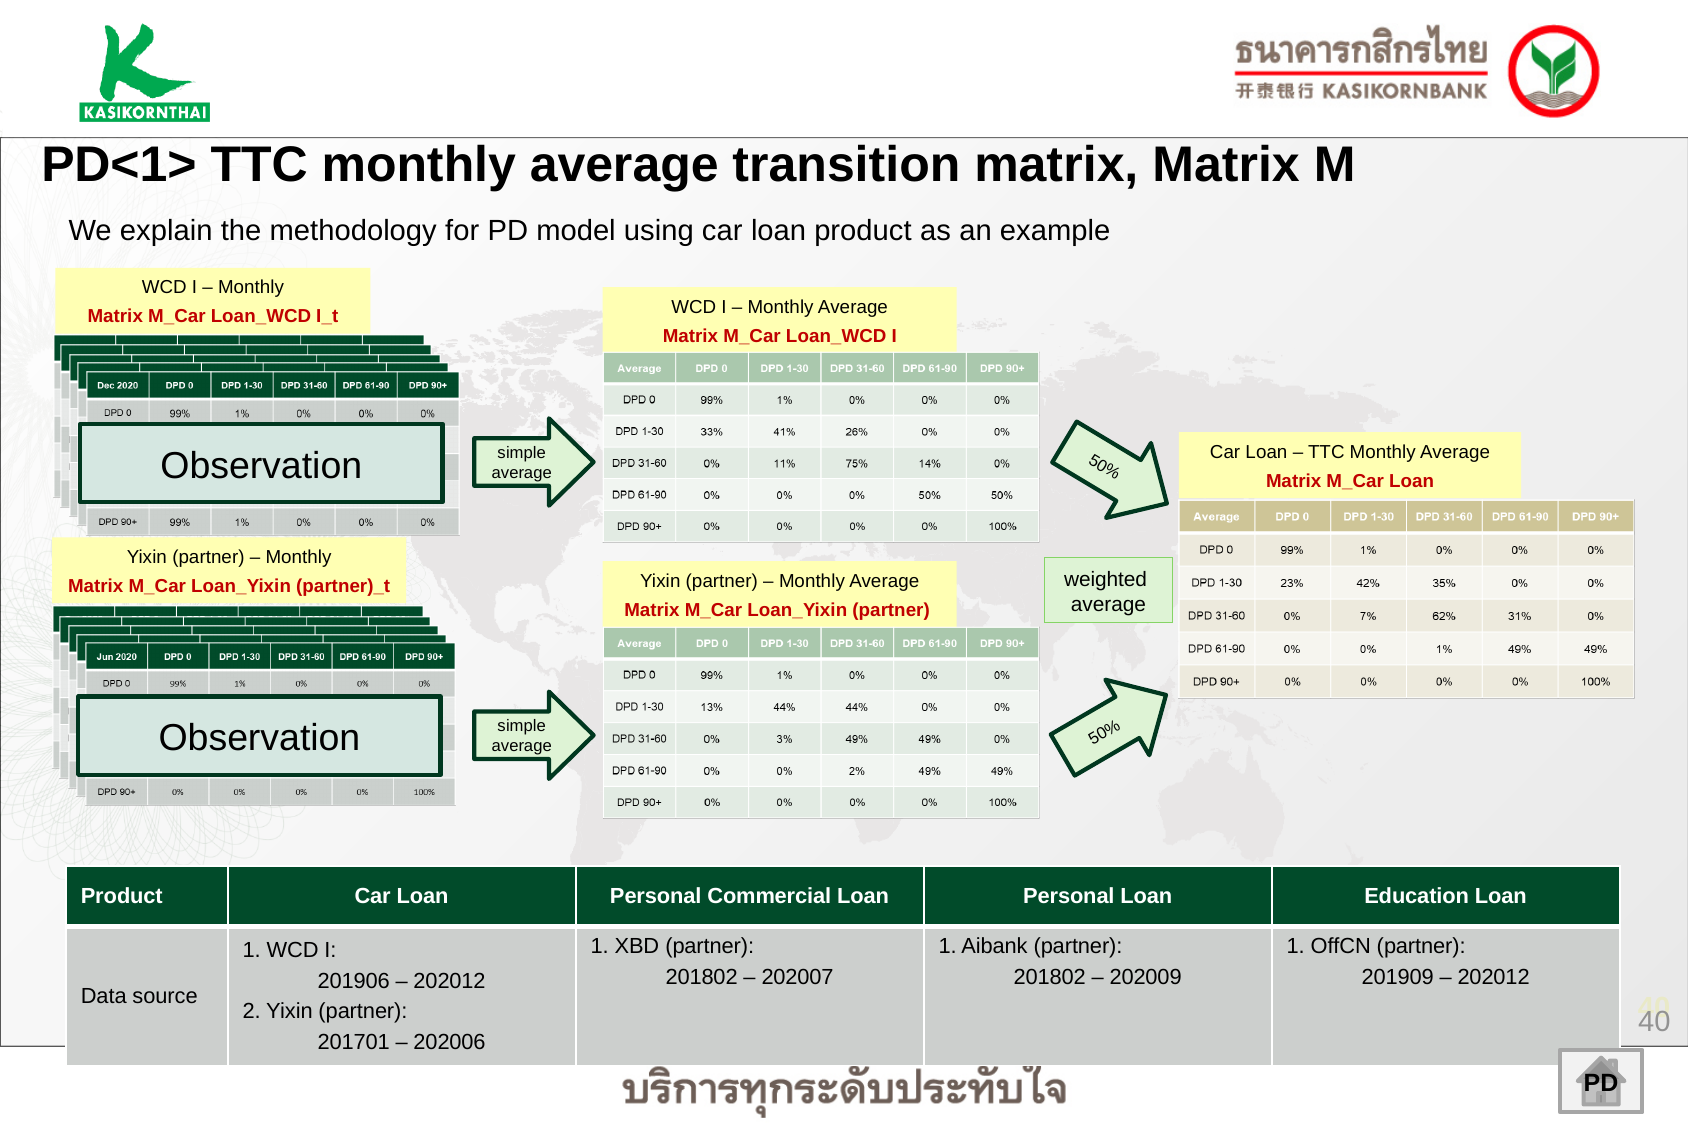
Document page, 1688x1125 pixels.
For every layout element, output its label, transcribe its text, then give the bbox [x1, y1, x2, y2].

picture [602, 351, 1041, 544]
table_cell 1. XBD (partner): 201802 – 202007 [577, 929, 923, 1065]
table_header Education Loan [1273, 867, 1619, 924]
table_header Personal Loan [925, 867, 1271, 924]
text_box WCD I – Monthly Average Matrix M_Car Loan_WCD I [602, 287, 957, 350]
text_box PD [1558, 1048, 1644, 1114]
picture [79, 23, 210, 122]
text_box Yixin (partner) – Monthly Matrix M_Car Loan_Yixin (partner)_t [52, 537, 407, 604]
table_header Personal Commercial Loan [577, 867, 923, 924]
text_box simple average [472, 416, 596, 508]
picture [53, 334, 462, 536]
table_cell Data source [67, 929, 227, 1065]
table_cell 1. OffCN (partner): 201909 – 202012 [1273, 929, 1619, 1065]
text_box PD<1> TTC monthly average transition matrix, Matrix M [26, 123, 1407, 199]
text_box Yixin (partner) – Monthly Average Matrix M_Car Loan_Yixin (partner) [602, 561, 957, 626]
text_box weighted average [1044, 557, 1173, 623]
text_box WCD I – Monthly Matrix M_Car Loan_WCD I_t [55, 267, 371, 334]
text_box 50% [1050, 419, 1169, 520]
picture [51, 605, 458, 806]
text_box simple average [472, 689, 596, 781]
table_header Car Loan [229, 867, 575, 924]
text_box We explain the methodology for PD model using car loan product as an example [53, 203, 1579, 254]
picture [602, 626, 1041, 819]
table_cell 1. Aibank (partner): 201802 – 202009 [925, 929, 1271, 1065]
table_cell 1. WCD I: 201906 – 202012 2. Yixin (partner): 201701 – 202006 [229, 929, 575, 1065]
text_box 50% [1048, 677, 1169, 778]
picture [1233, 23, 1601, 120]
text_box Car Loan – TTC Monthly Average Matrix M_Car Loan [1178, 432, 1522, 498]
picture [1178, 498, 1636, 699]
picture [0, 1049, 1688, 1125]
table_header Product [67, 867, 227, 924]
